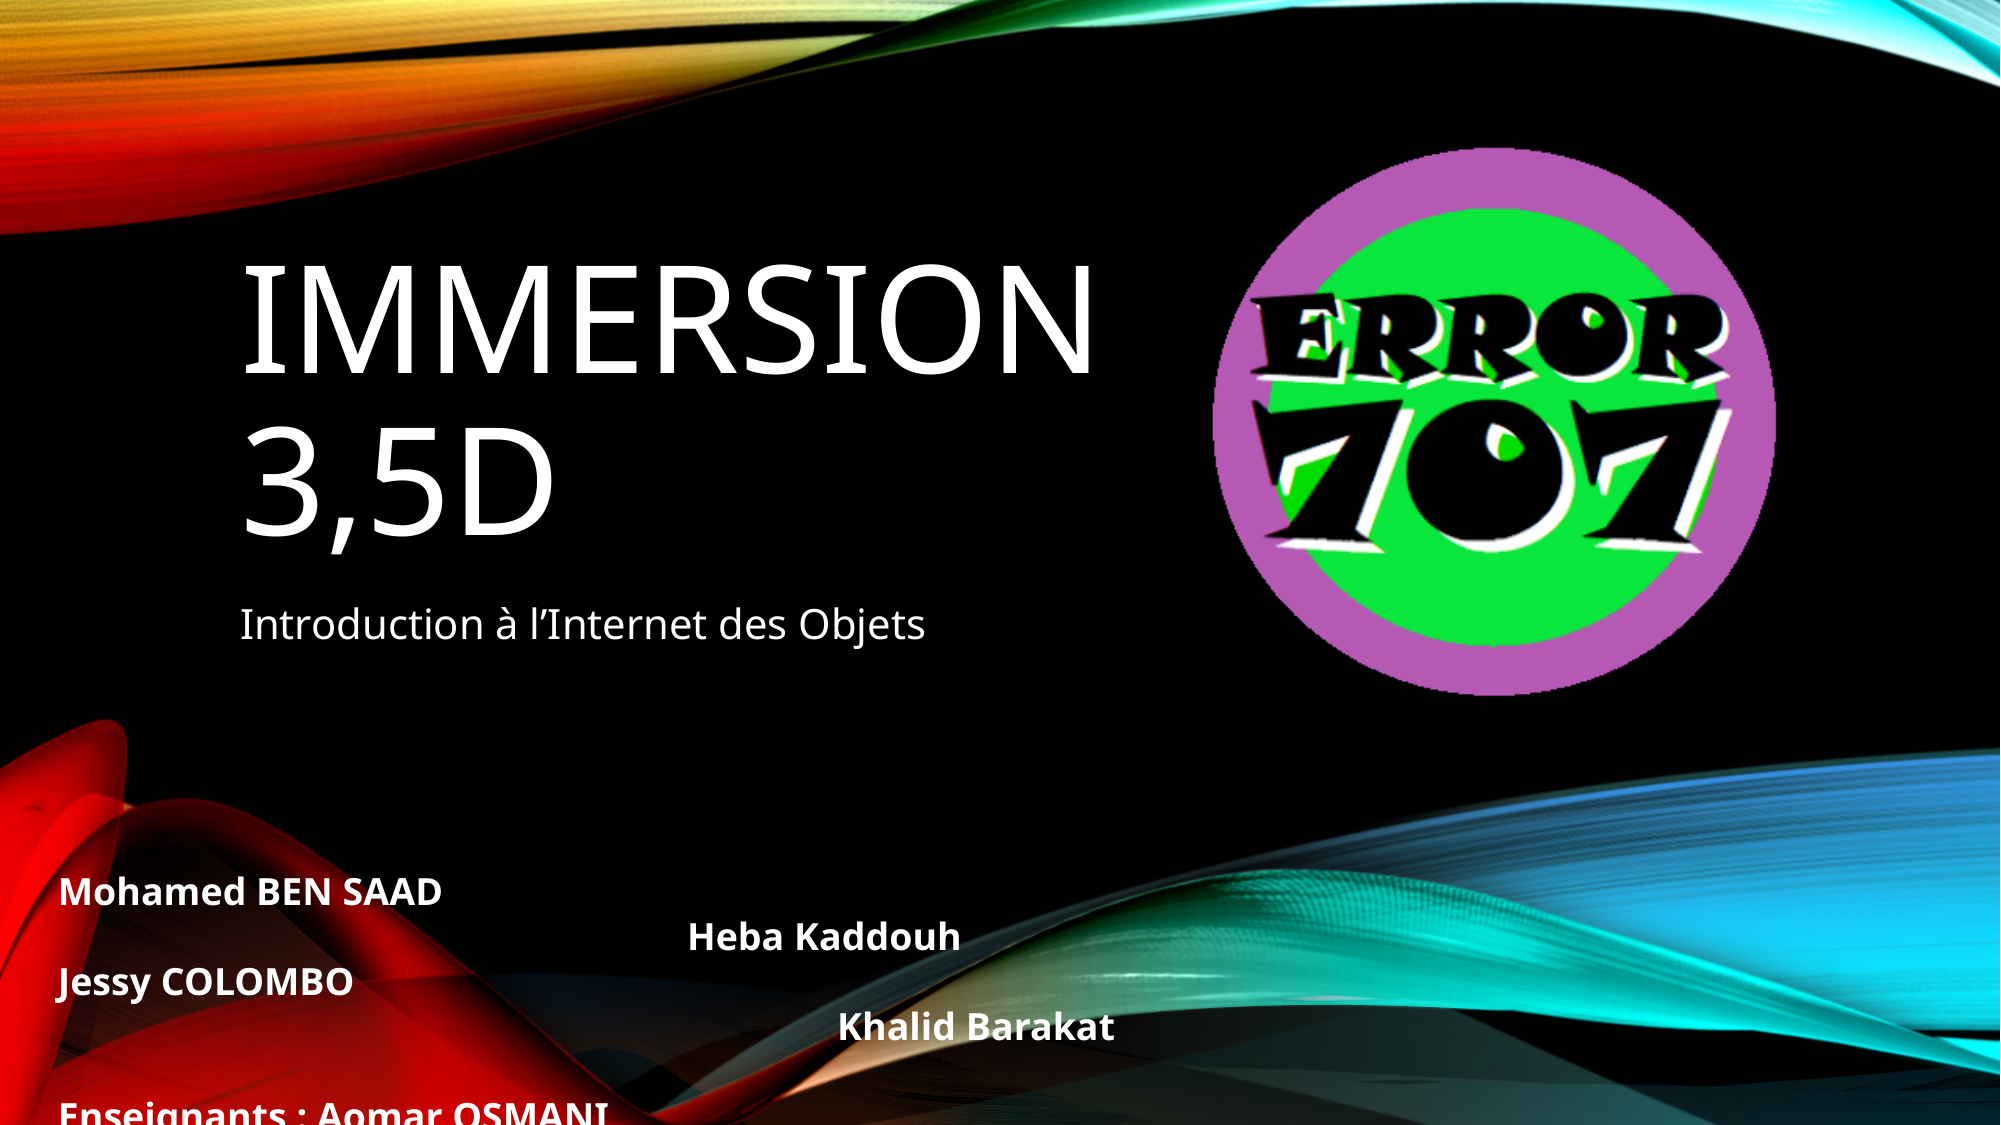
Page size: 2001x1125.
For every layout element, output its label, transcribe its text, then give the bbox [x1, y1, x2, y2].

picture [0, 0, 2000, 1125]
title Immersion 3,5D [225, 225, 1105, 576]
subtitle Introduction à l’Internet des Objets [225, 595, 1105, 709]
text_box Mohamed BEN SAAD Heba Kaddouh Jessy COLOMBO Khalid Barakat Enseignants : Aomar OSMANI Université Parix XII : Institut Galilée Hamidi MASSINISSA Année : 2018-2019 [43, 860, 1910, 1125]
